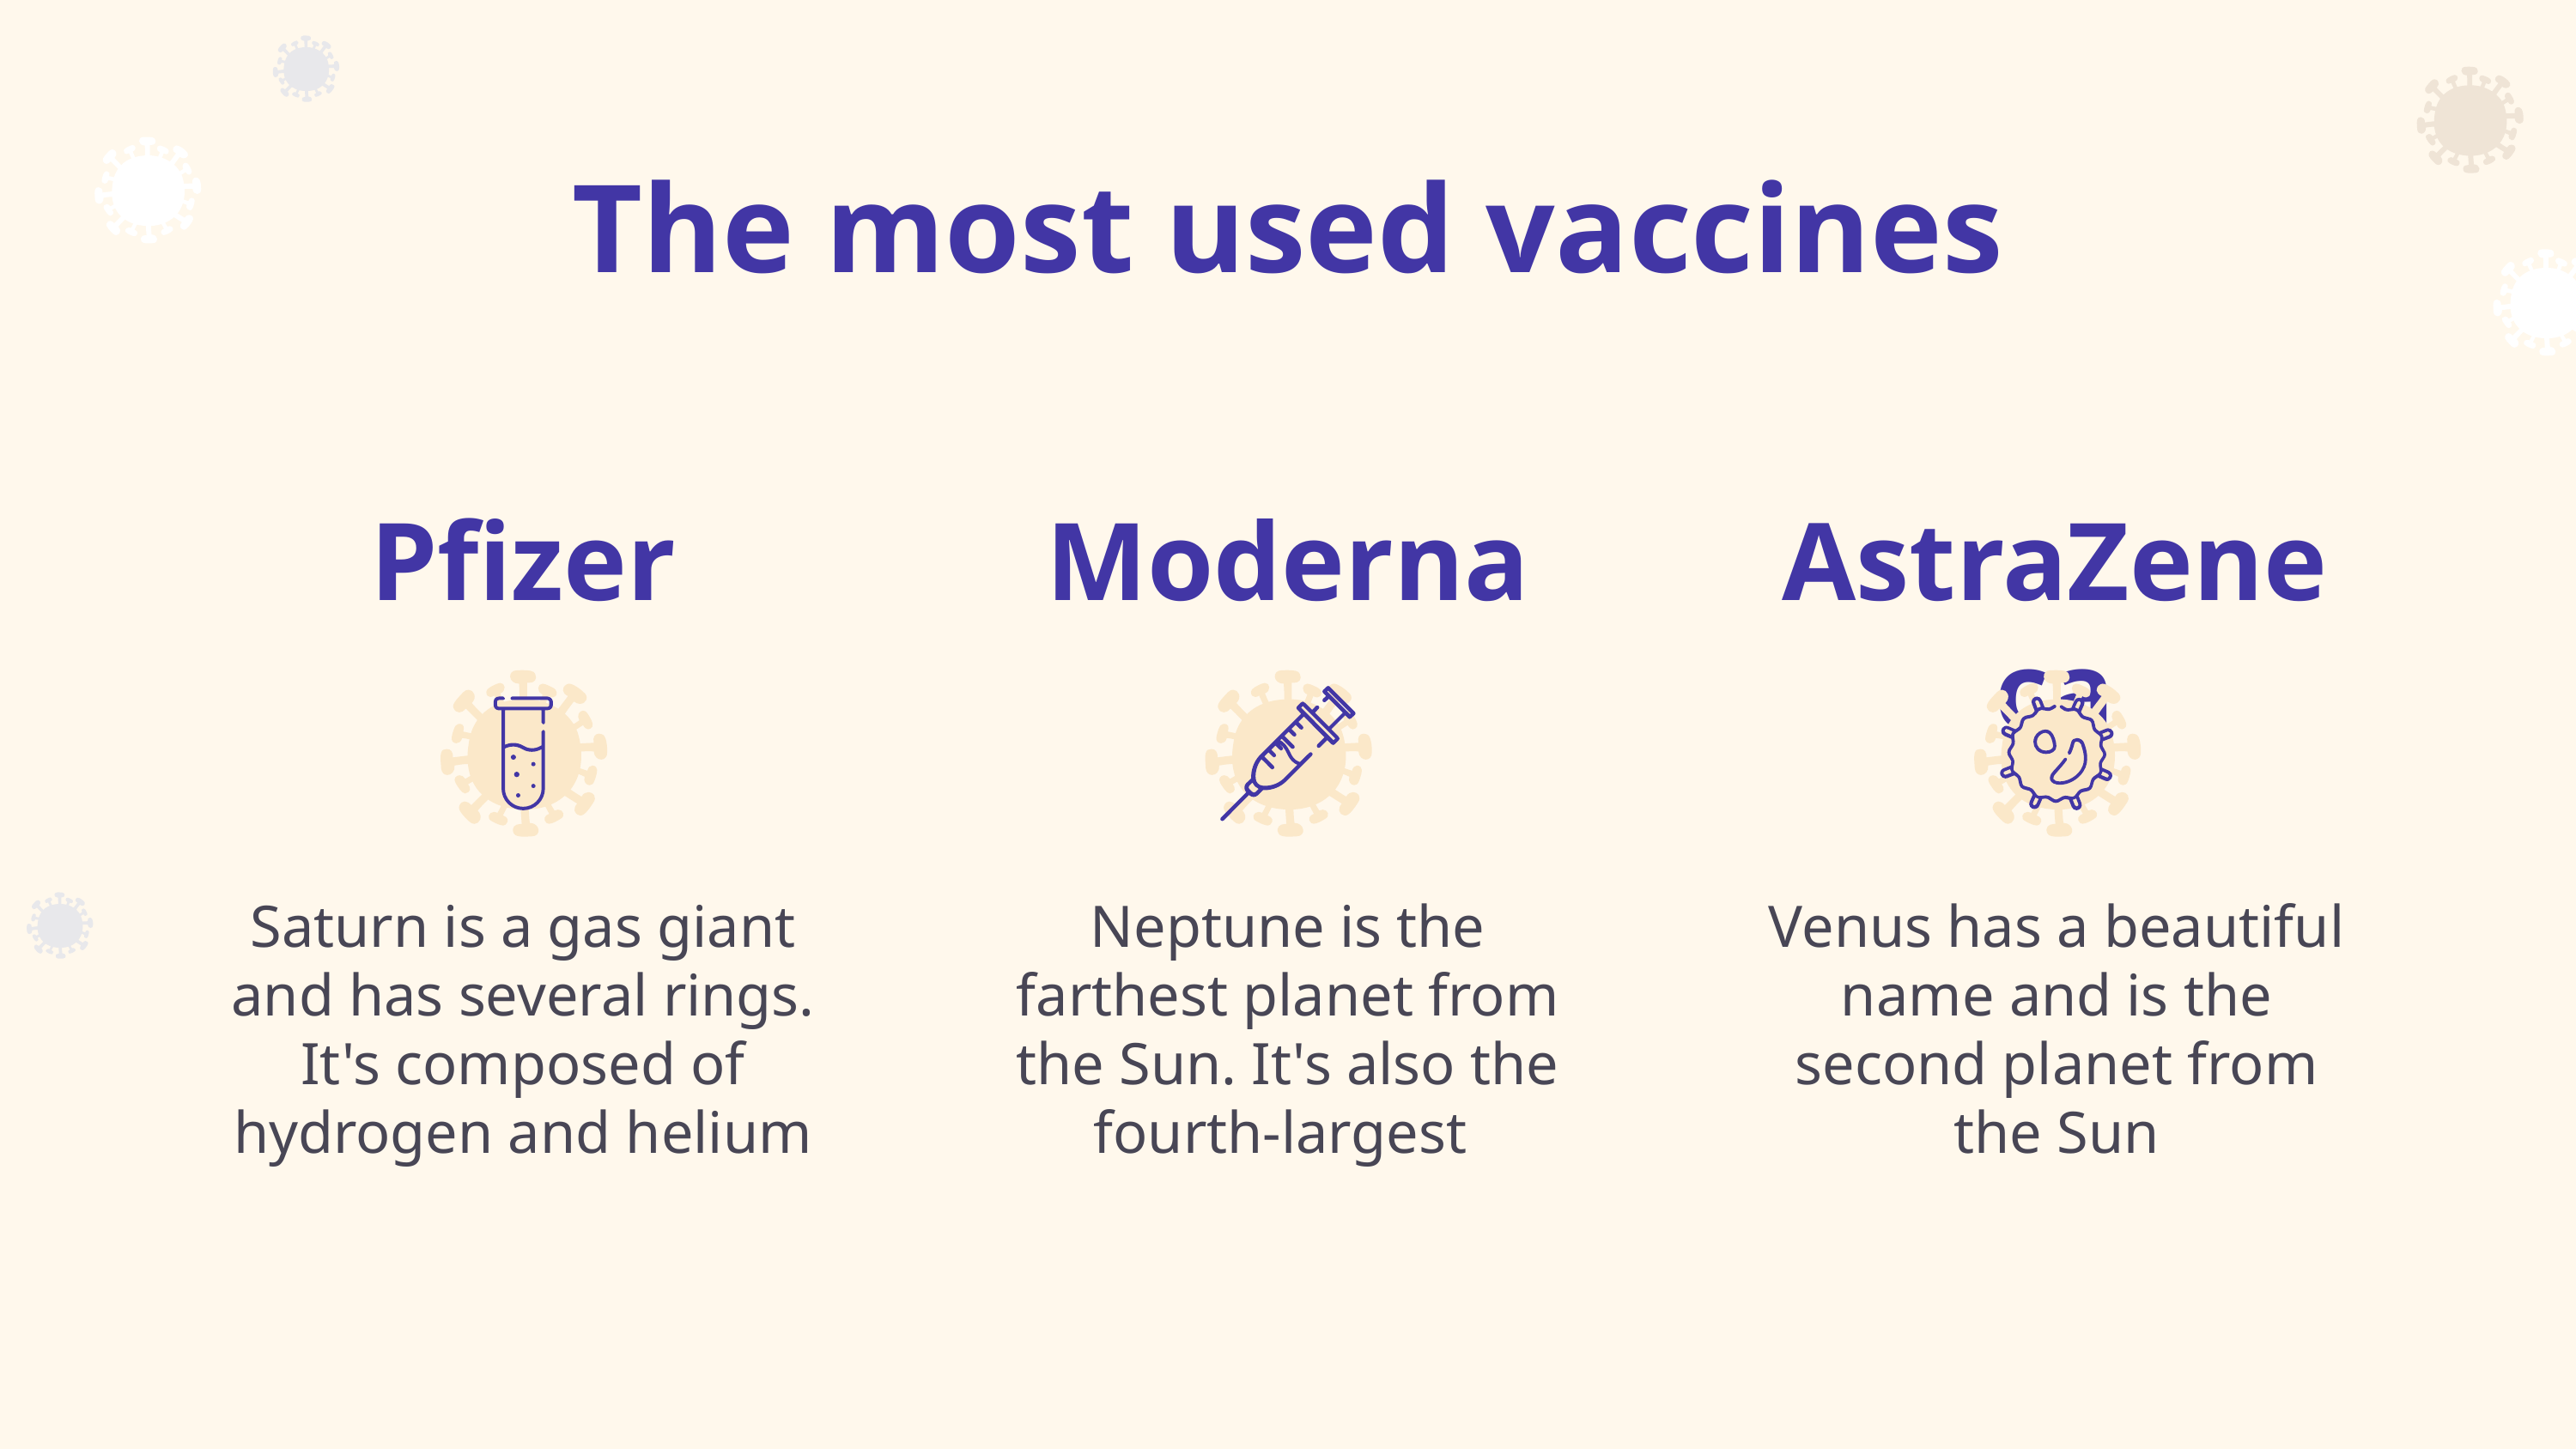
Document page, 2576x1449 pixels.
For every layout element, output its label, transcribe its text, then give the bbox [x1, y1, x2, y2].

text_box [439, 670, 608, 837]
subtitle Saturn is a gas giant and has several rings. It's composed of hydrogen and helium [202, 864, 845, 1201]
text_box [1999, 696, 2115, 811]
subtitle Pfizer [202, 467, 845, 628]
subtitle Neptune is the farthest planet from the Sun. It's also the fourth-largest [967, 864, 1609, 1201]
subtitle AstraZeneca [1731, 467, 2379, 628]
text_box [493, 696, 554, 811]
subtitle Moderna [967, 467, 1609, 628]
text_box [1972, 670, 2142, 837]
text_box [1203, 670, 1373, 837]
title The most used vaccines [201, 124, 2375, 287]
subtitle Venus has a beautiful name and is the second planet from the Sun [1735, 864, 2379, 1201]
